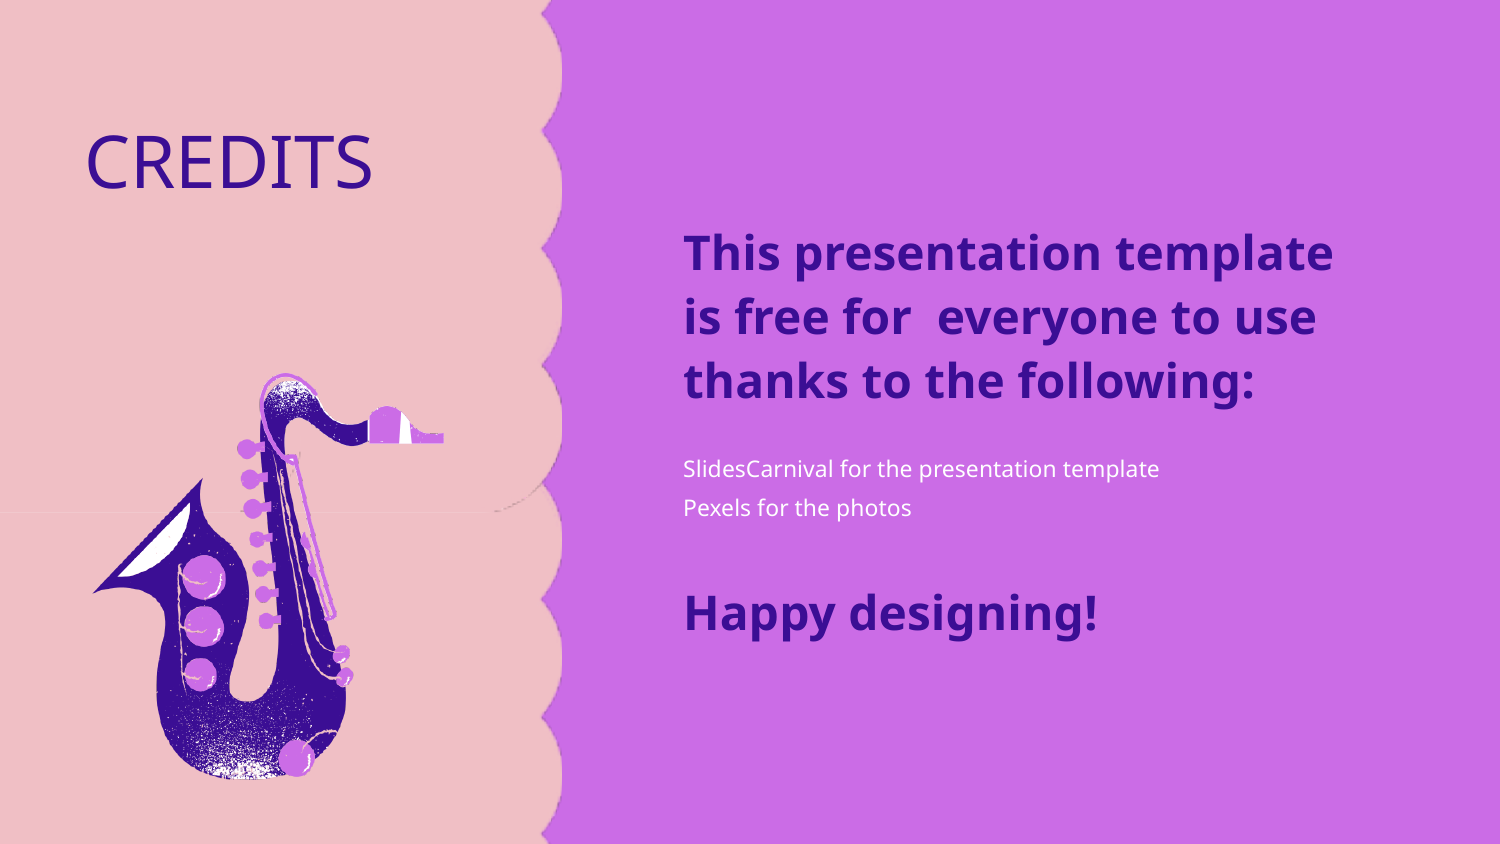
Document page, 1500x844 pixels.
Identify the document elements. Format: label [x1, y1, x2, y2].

text_box [682, 215, 1416, 631]
picture [92, 364, 445, 780]
text_box [0, 0, 562, 844]
